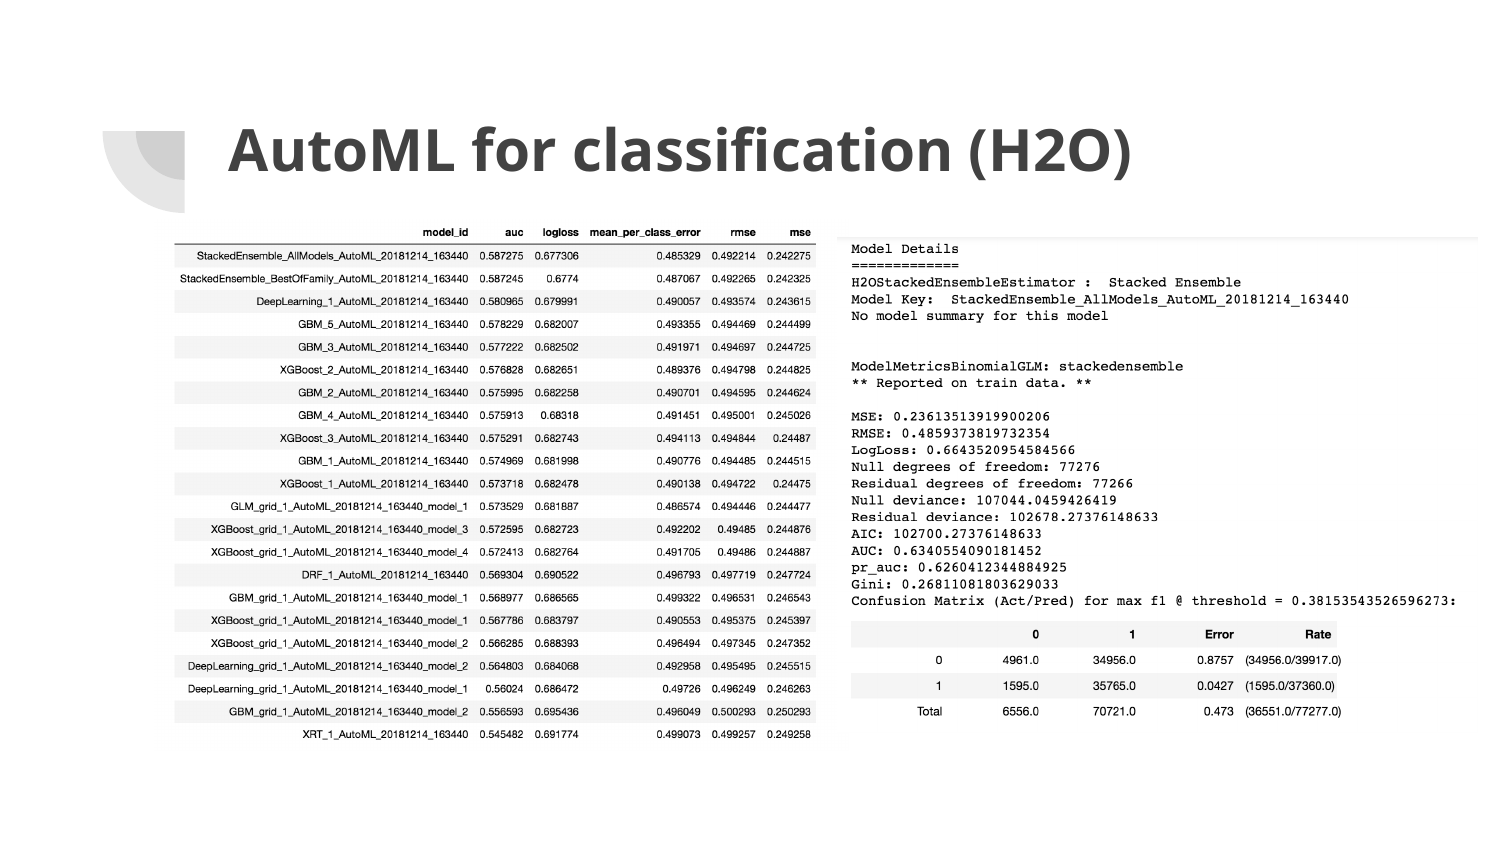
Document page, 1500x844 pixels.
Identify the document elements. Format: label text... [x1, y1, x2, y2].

picture [153, 219, 1478, 752]
title AutoML for classification (H2O) [213, 98, 1368, 235]
